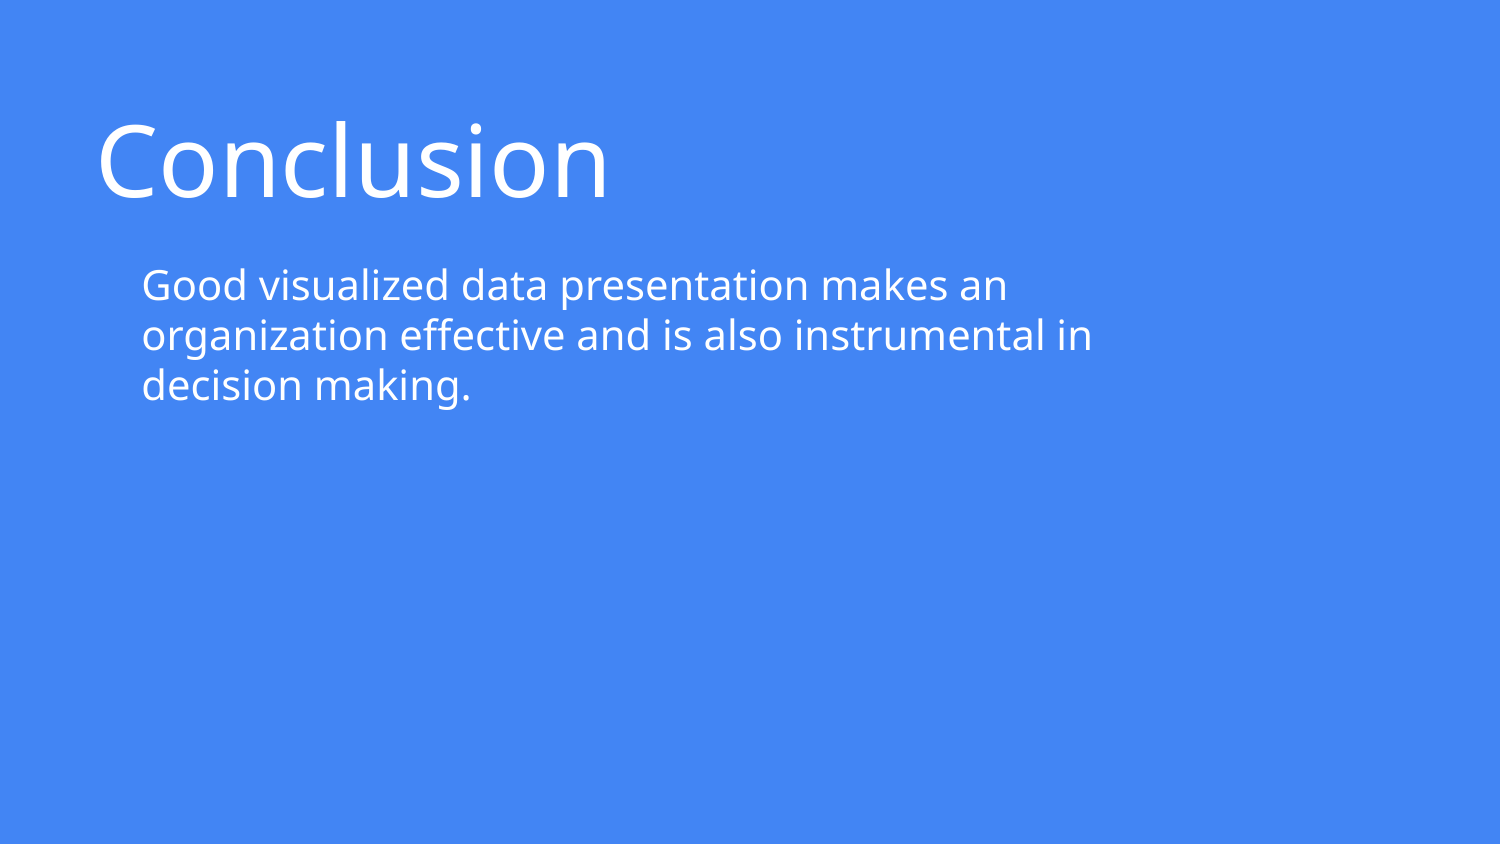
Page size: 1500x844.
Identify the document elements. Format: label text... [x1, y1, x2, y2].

title Conclusion [80, 80, 1362, 235]
text_box Good visualized data presentation makes an organization effective and is also instrumental in decision making. [126, 243, 1257, 424]
